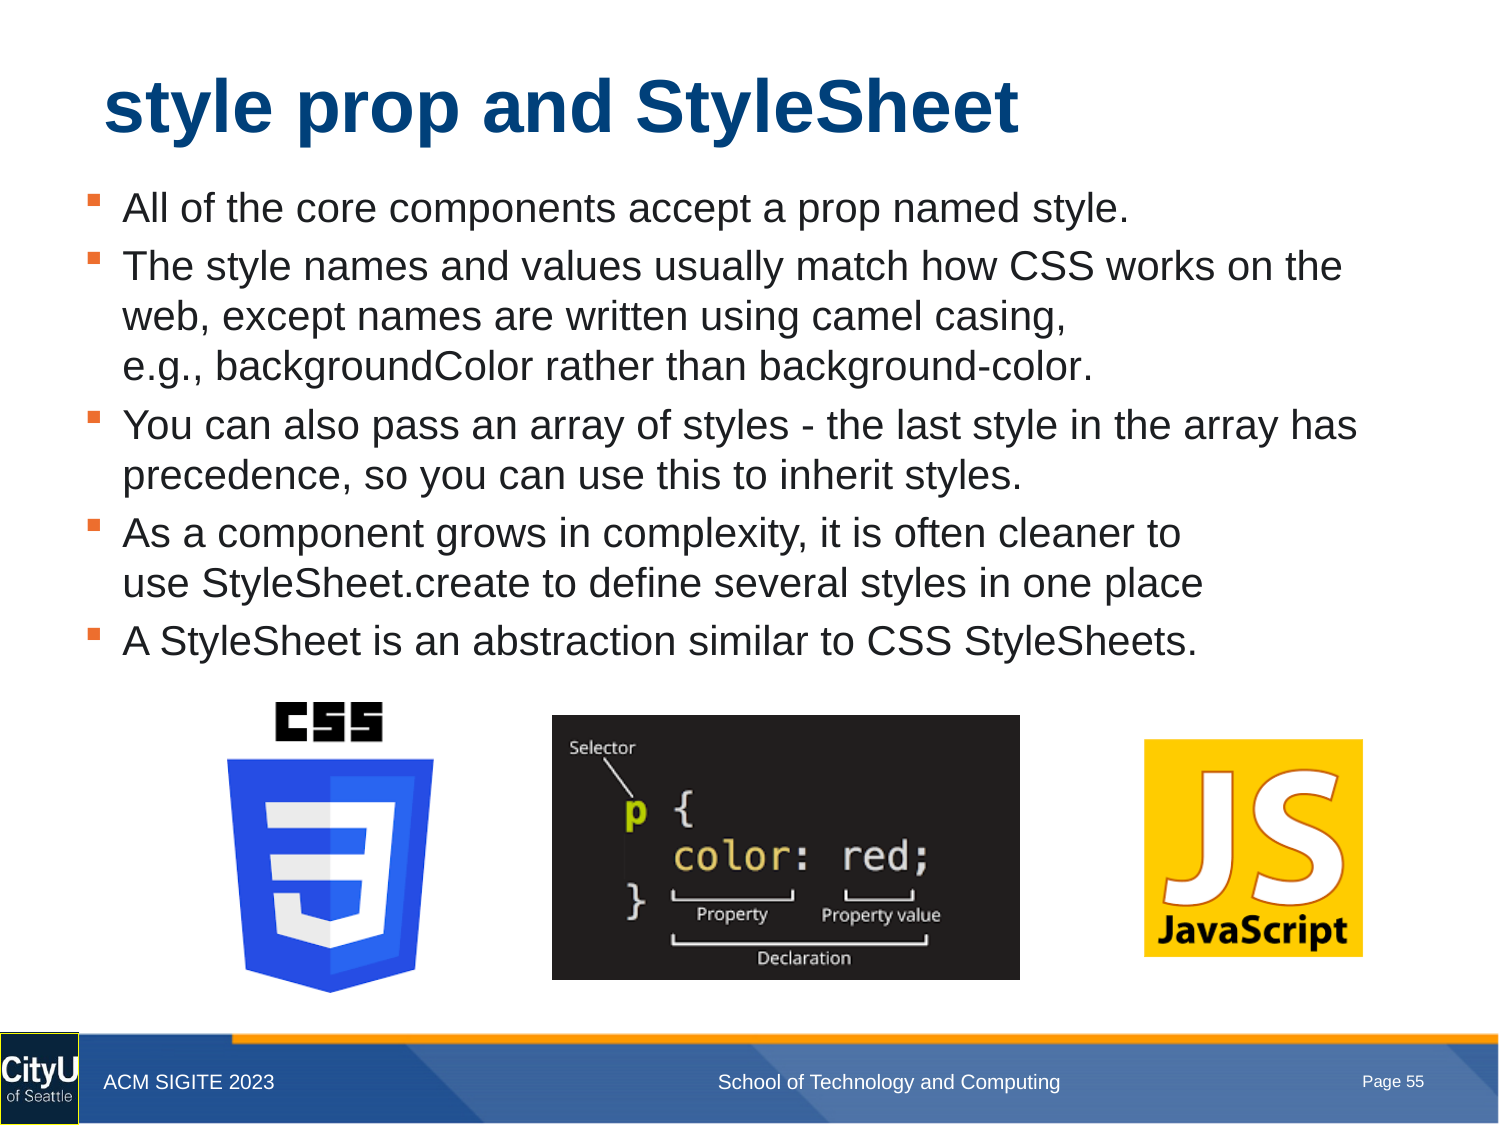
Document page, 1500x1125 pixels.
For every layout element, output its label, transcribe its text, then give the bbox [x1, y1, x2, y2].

list All of the core components accept a prop named style. The style names and values usually match how CSS works on the web, except names are written using camel casing, e.g., backgroundColor rather than background-color. You can also pass an array of styles - the last style in the array has precedence, so you can use this to inherit styles. As a component grows in complexity, it is often cleaner to use StyleSheet.create to define several styles in one place A StyleSheet is an abstraction similar to CSS StyleSheets. [69, 172, 1431, 683]
picture [227, 701, 434, 994]
picture [1138, 733, 1368, 963]
picture [552, 715, 1020, 980]
title style prop and StyleSheet [88, 49, 1451, 213]
picture [1, 1034, 78, 1124]
picture [0, 1032, 1500, 1125]
